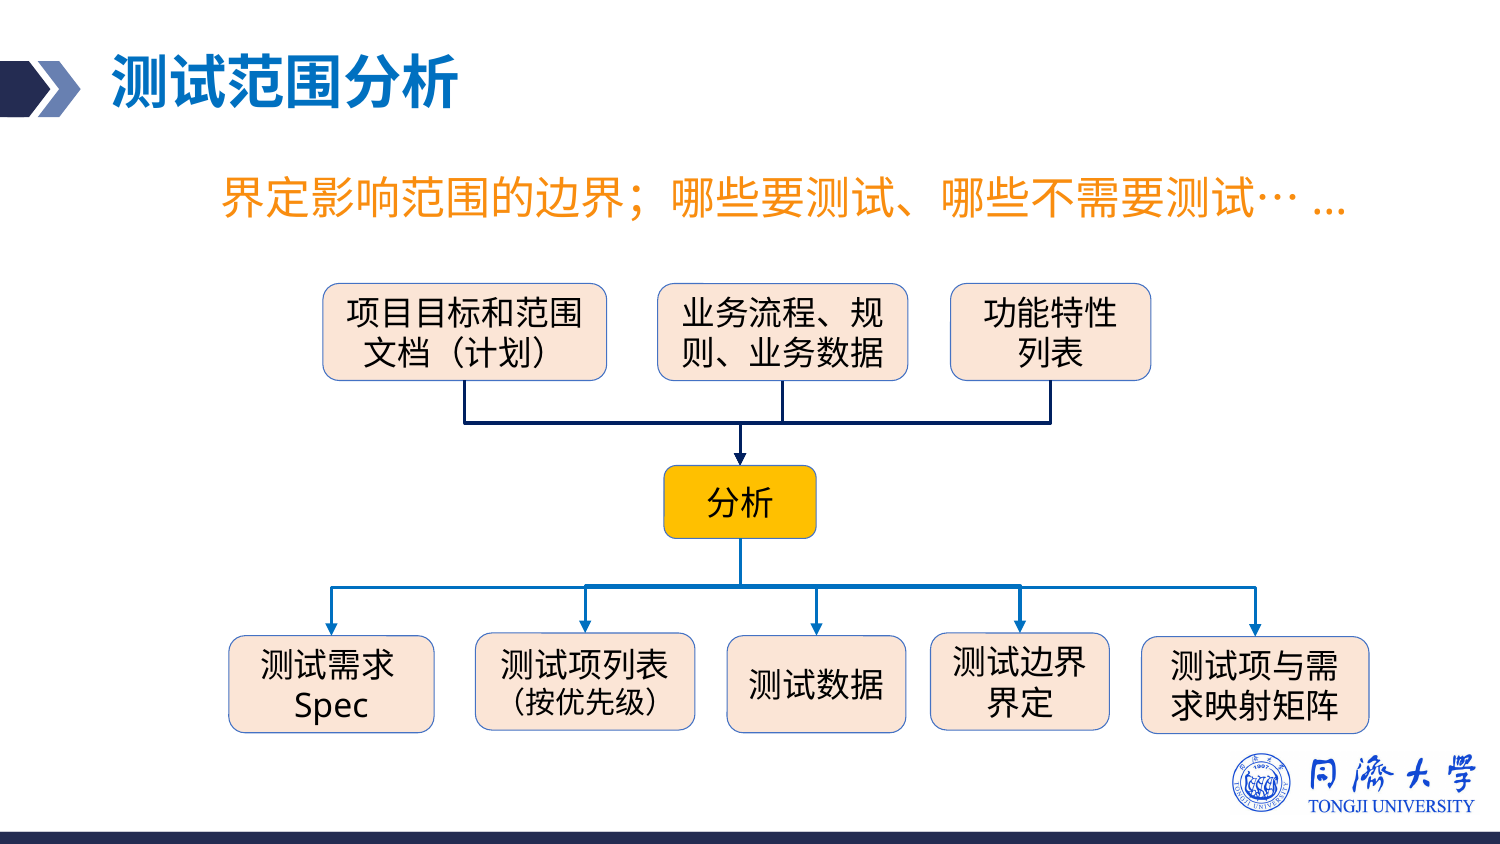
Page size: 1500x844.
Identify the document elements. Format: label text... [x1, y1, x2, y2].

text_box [228, 538, 1369, 734]
title 测试范围分析 [95, 46, 1303, 132]
text_box 分析 [663, 464, 817, 538]
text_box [718, 401, 804, 445]
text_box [852, 267, 938, 538]
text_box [559, 285, 645, 538]
picture [1230, 751, 1480, 815]
text_box 项目目标和范围文档（计划） [322, 282, 599, 382]
text_box 界定影响范围的边界；哪些要测试、哪些不需要测试…... [206, 162, 1363, 231]
text_box 业务流程、规则、业务数据 [657, 282, 852, 382]
text_box 功能特性列表 [949, 282, 1152, 382]
